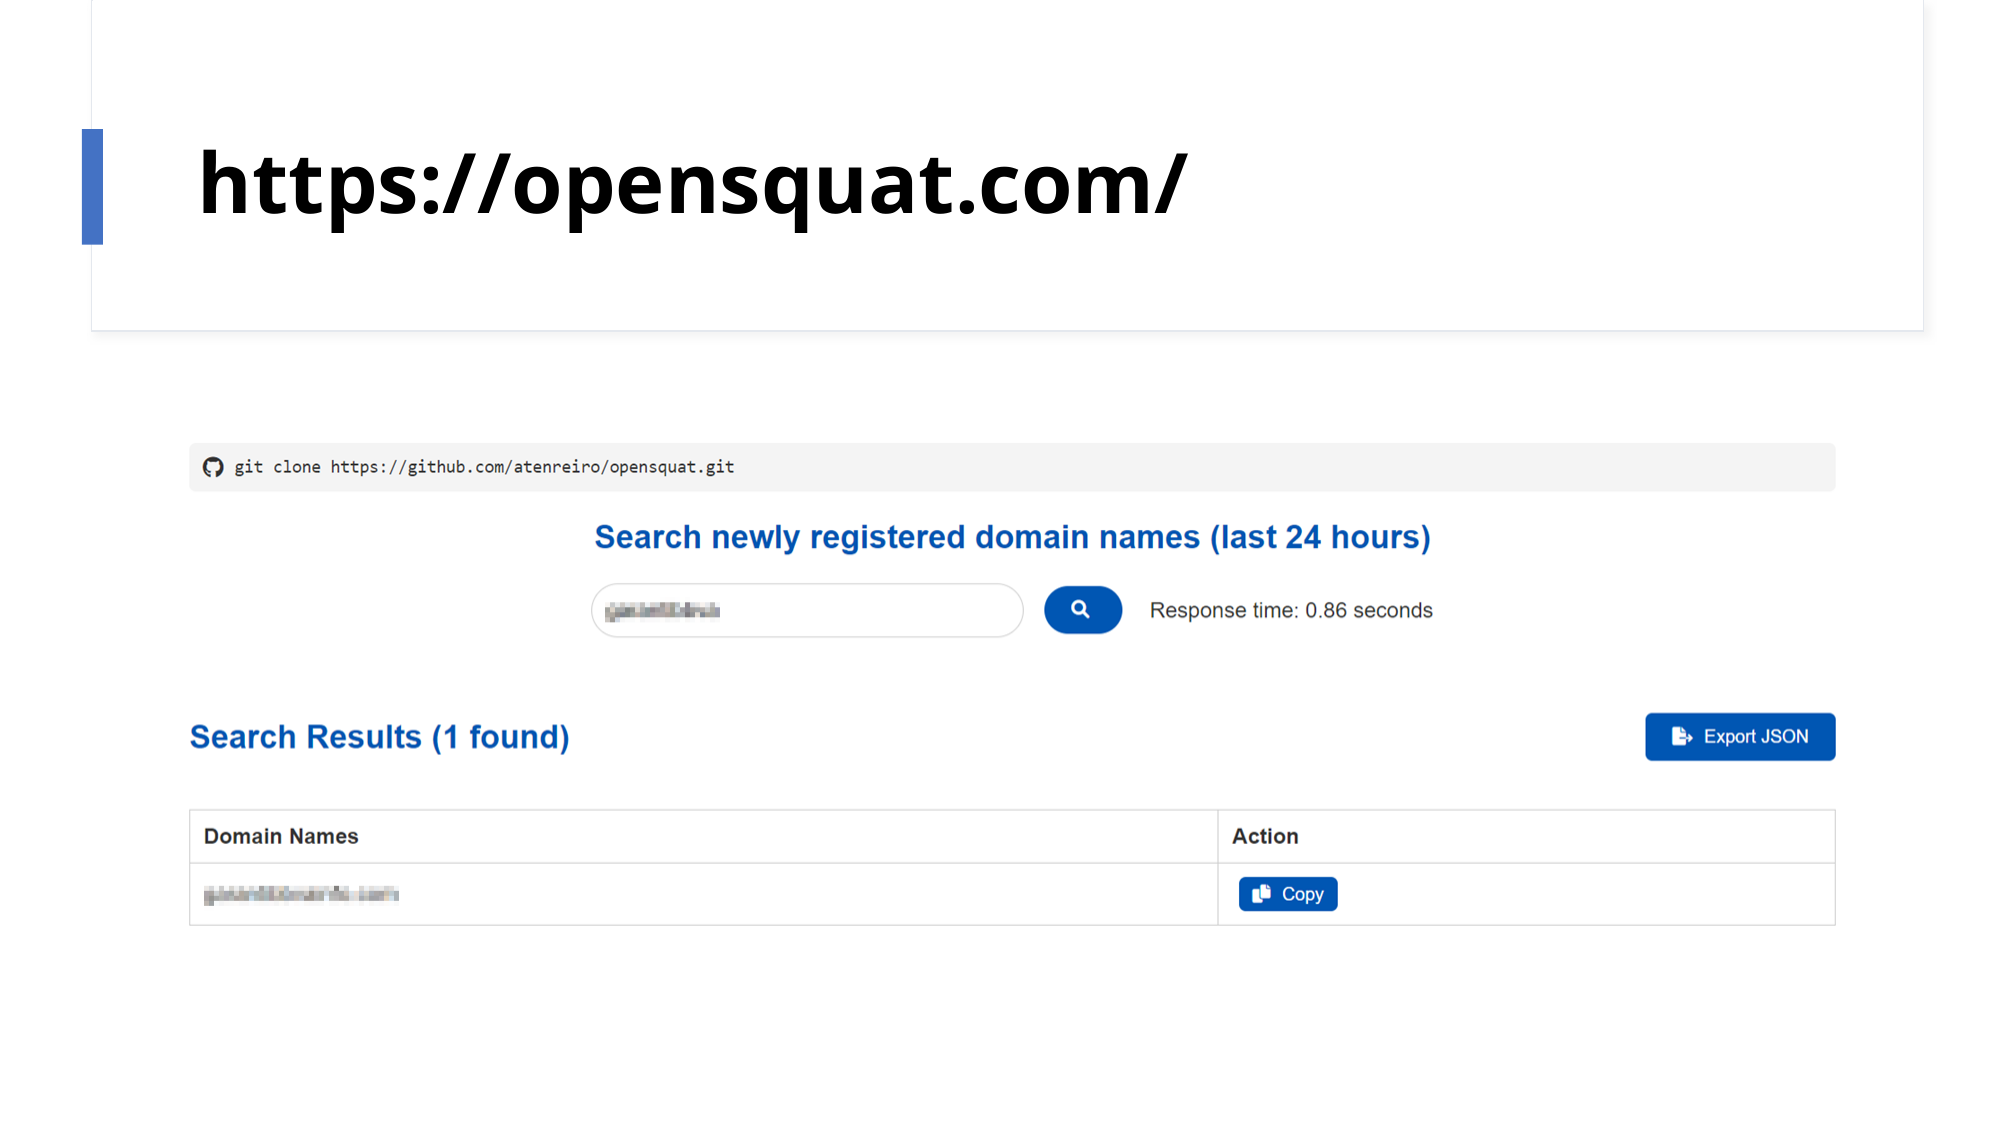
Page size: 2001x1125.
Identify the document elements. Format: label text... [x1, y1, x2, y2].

title https://opensquat.com/ [183, 90, 1851, 284]
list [182, 442, 1851, 976]
